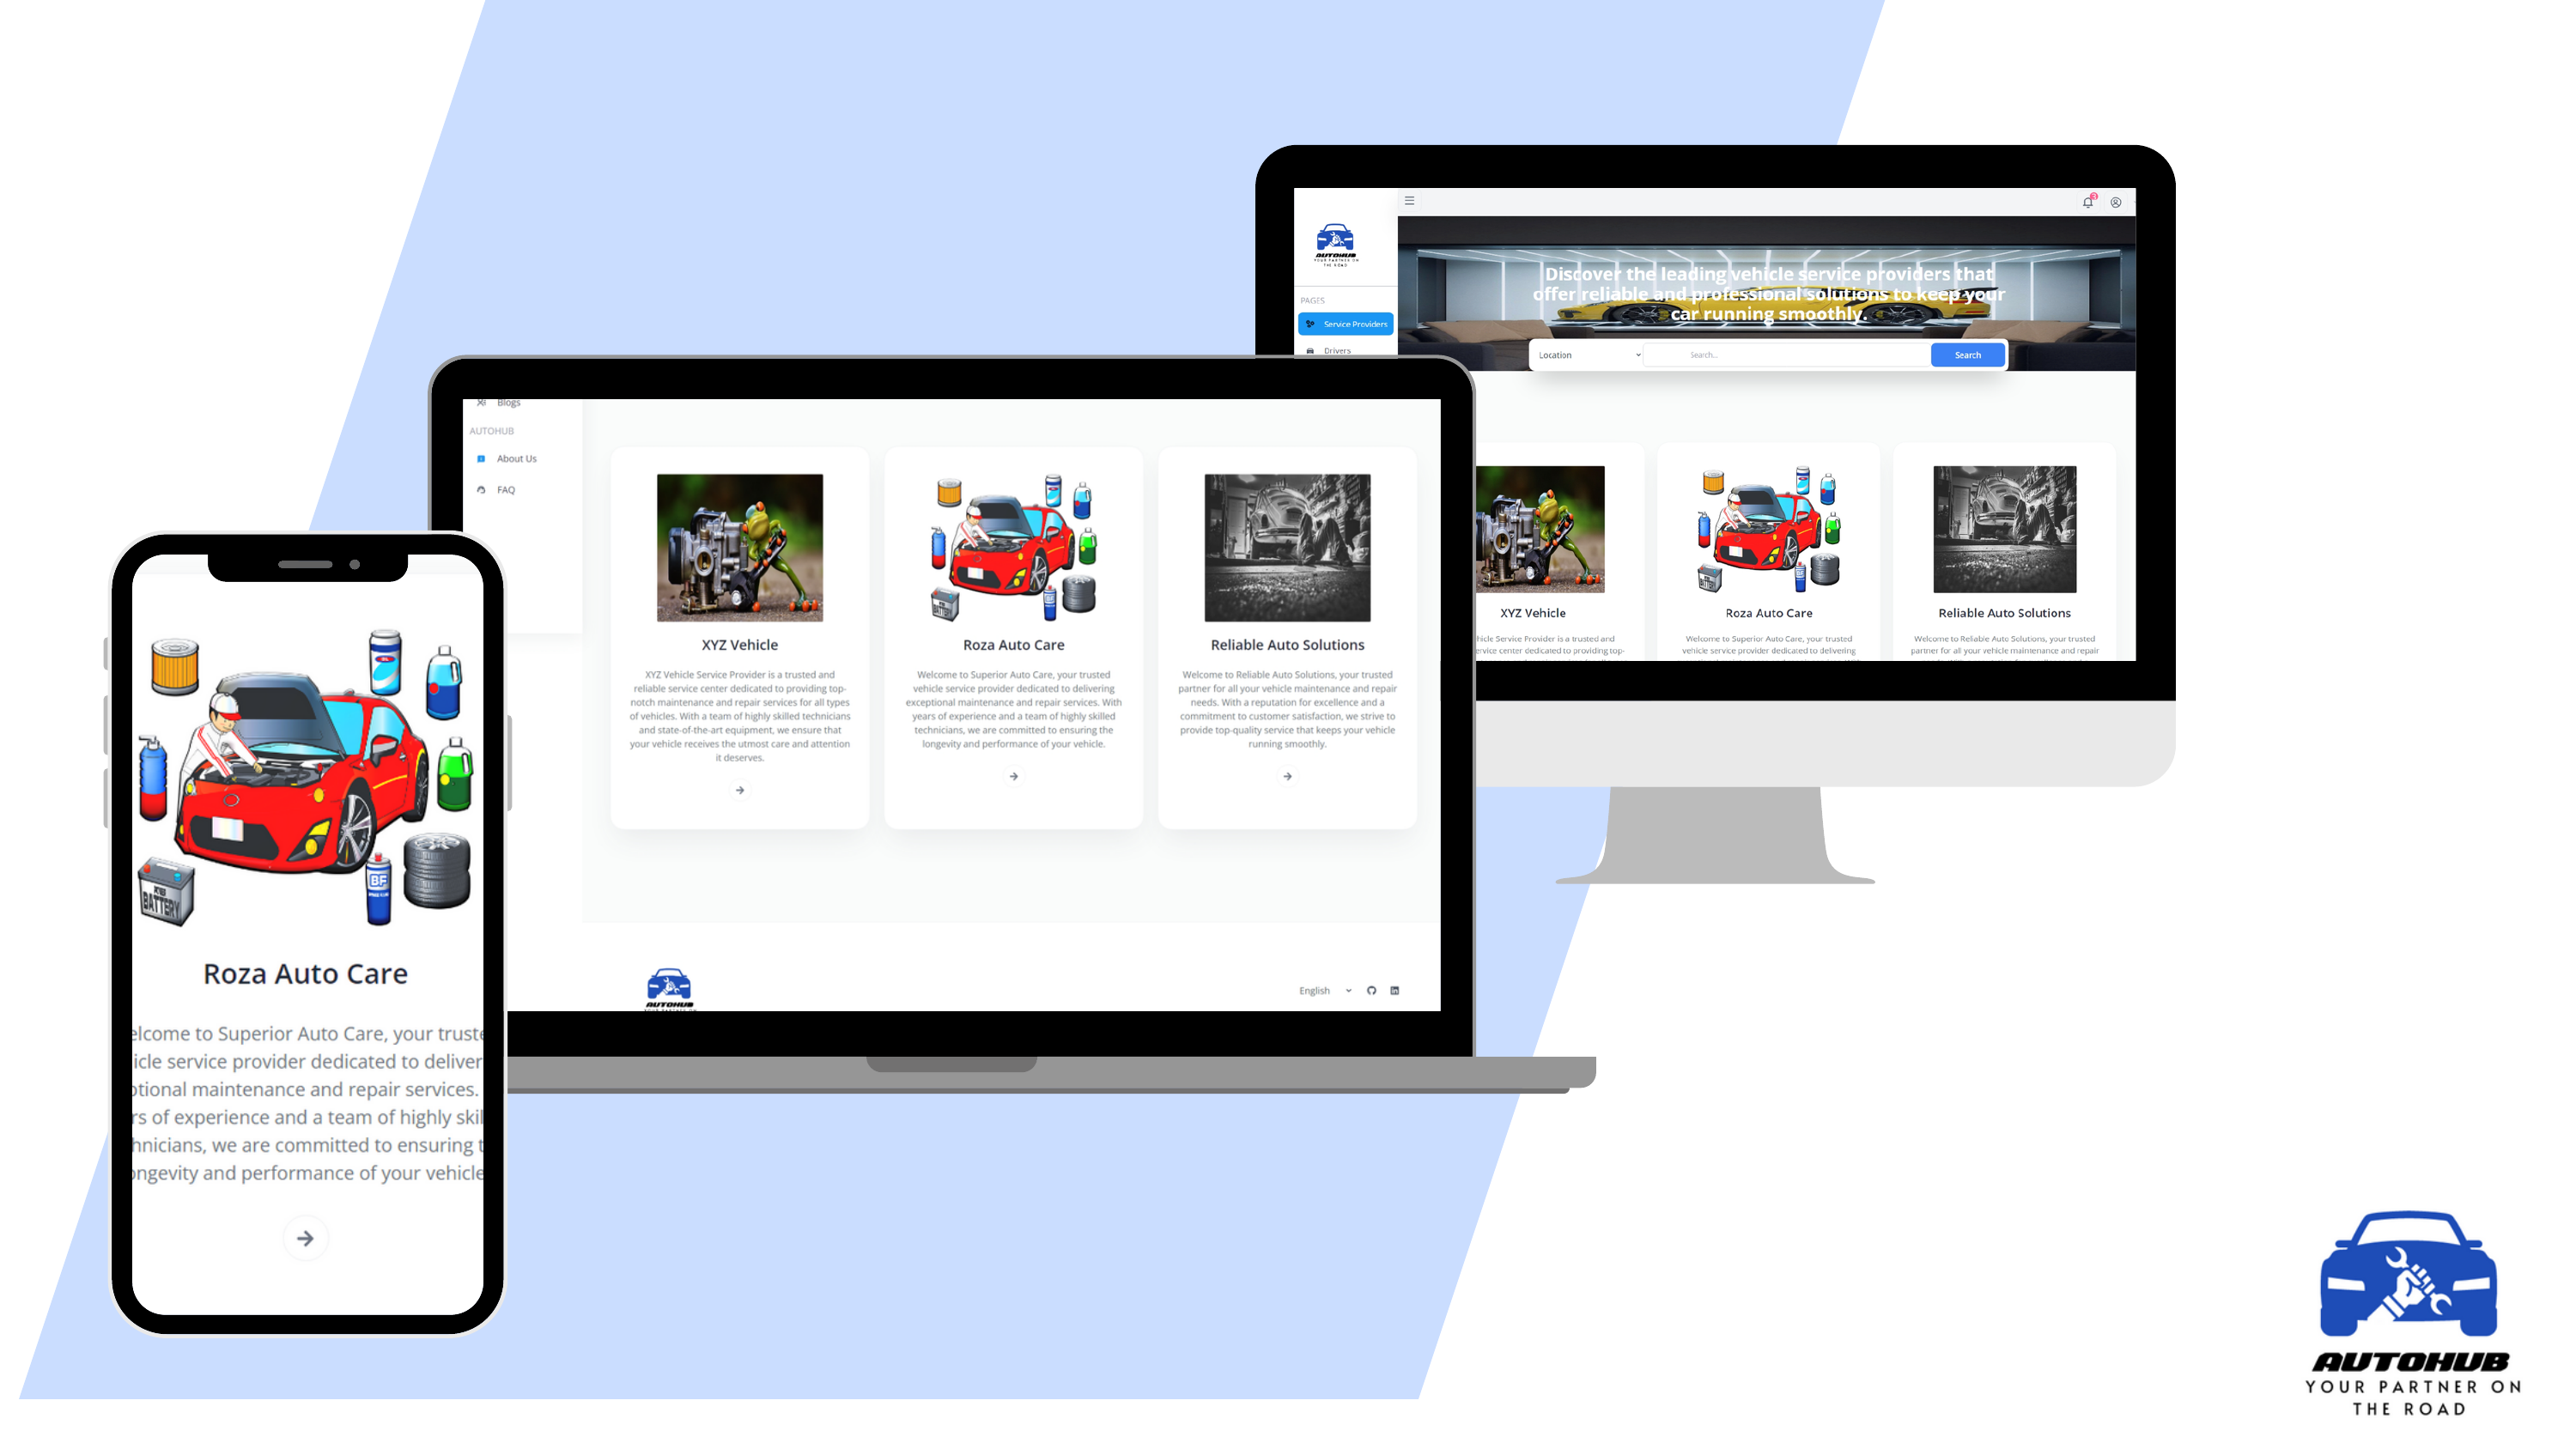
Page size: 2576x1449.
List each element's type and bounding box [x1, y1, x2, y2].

text_box [103, 530, 513, 1339]
text_box [1255, 144, 2177, 884]
text_box [2242, 1158, 2576, 1449]
text_box [18, 0, 1886, 1400]
text_box [307, 355, 1597, 1094]
